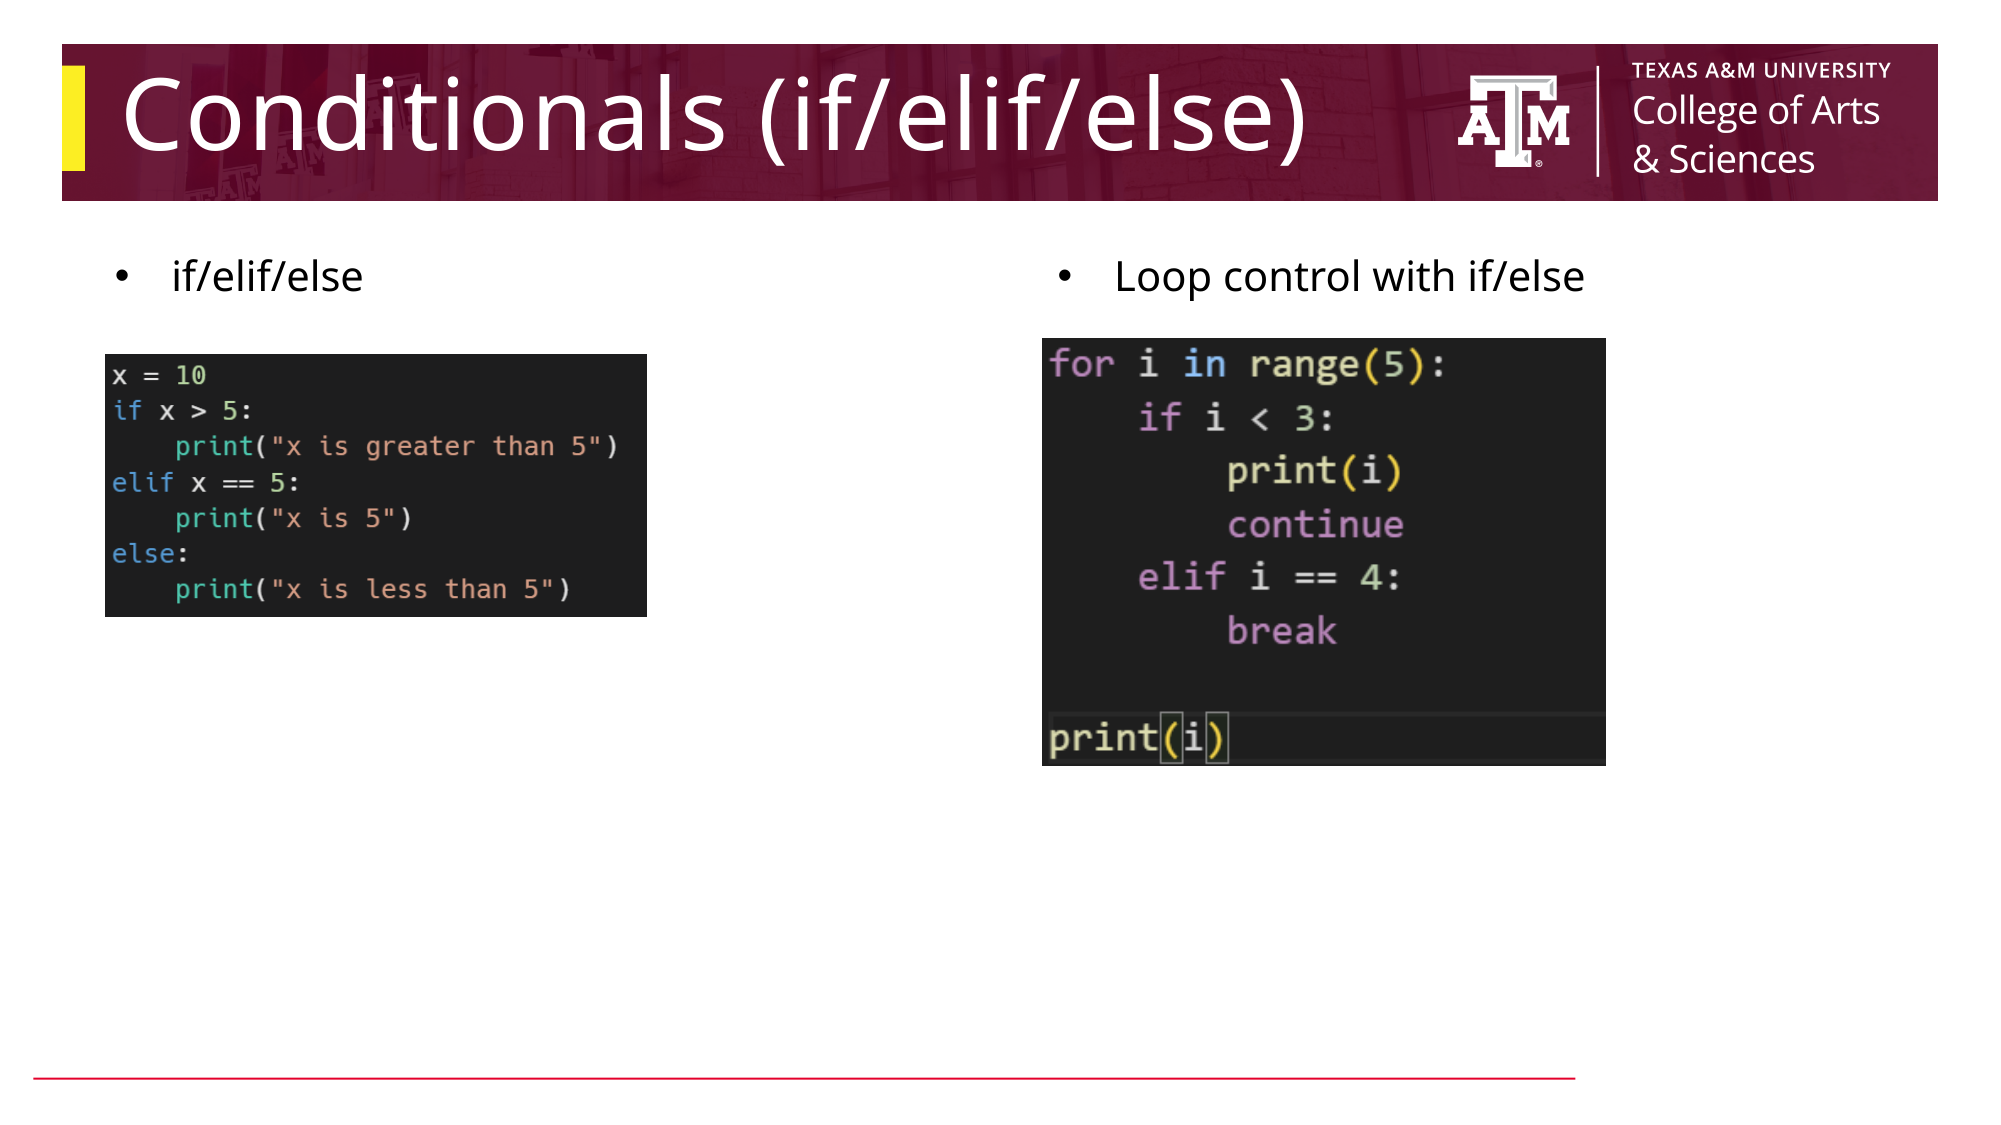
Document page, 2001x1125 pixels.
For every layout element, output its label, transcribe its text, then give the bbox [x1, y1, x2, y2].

title Conditionals (if/elif/else) [105, 16, 1367, 205]
picture [1042, 338, 1607, 766]
picture [62, 44, 105, 201]
text_box Loop control with if/else [1042, 242, 1691, 316]
picture [1367, 44, 1938, 201]
list if/elif/else [99, 242, 748, 316]
picture [105, 354, 647, 618]
